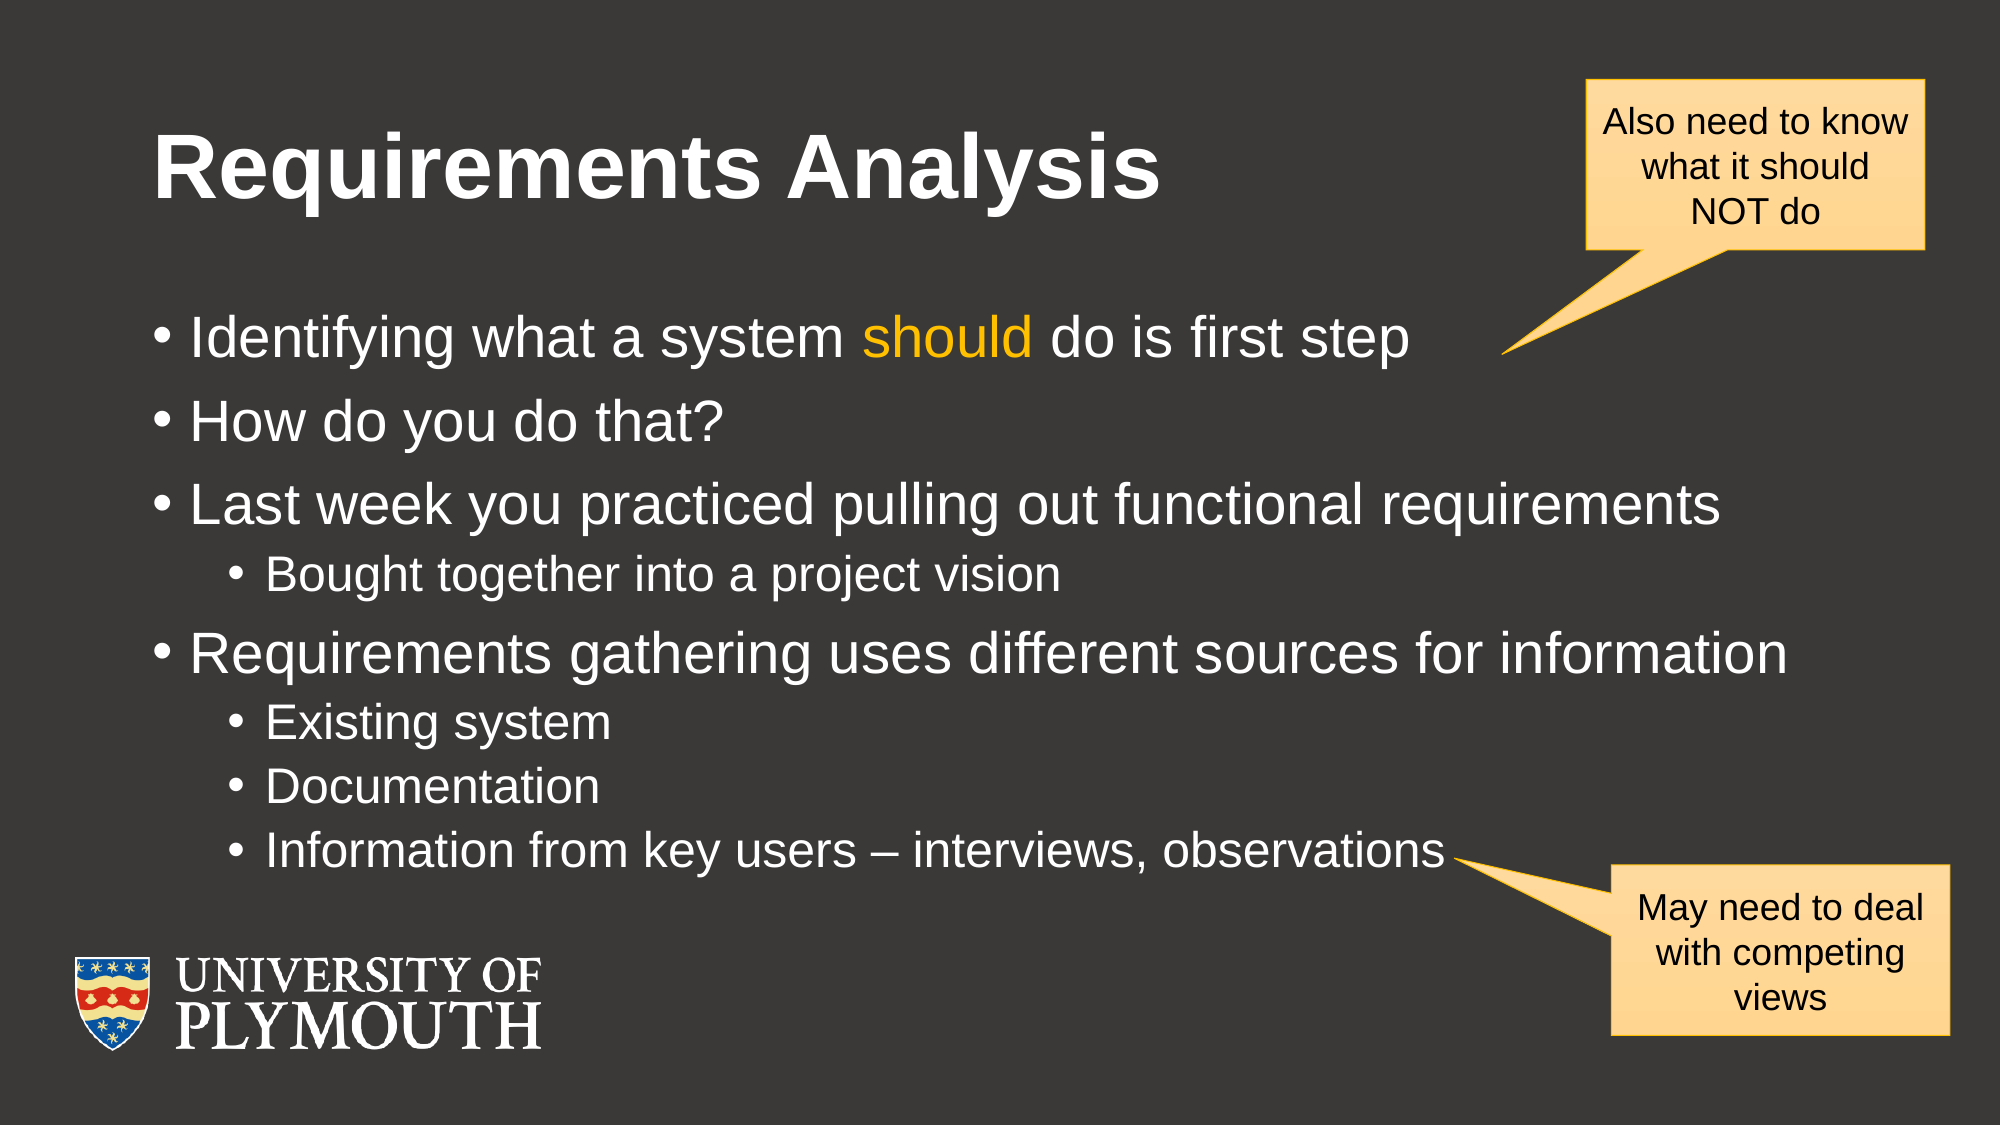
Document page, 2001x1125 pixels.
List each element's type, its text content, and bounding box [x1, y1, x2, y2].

text_box May need to deal with competing views [1453, 857, 1951, 1036]
picture [75, 957, 541, 1053]
list Identifying what a system should do is first step How do you do that? Last week you practiced pulling out functional requirements Bought together into a project vision Requirements gathering uses different sources for information Existing system Documentation Information from key users – interviews, observations [137, 299, 1863, 1014]
title Requirements Analysis [137, 59, 1863, 278]
text_box Also need to know what it should NOT do [1501, 78, 1926, 355]
